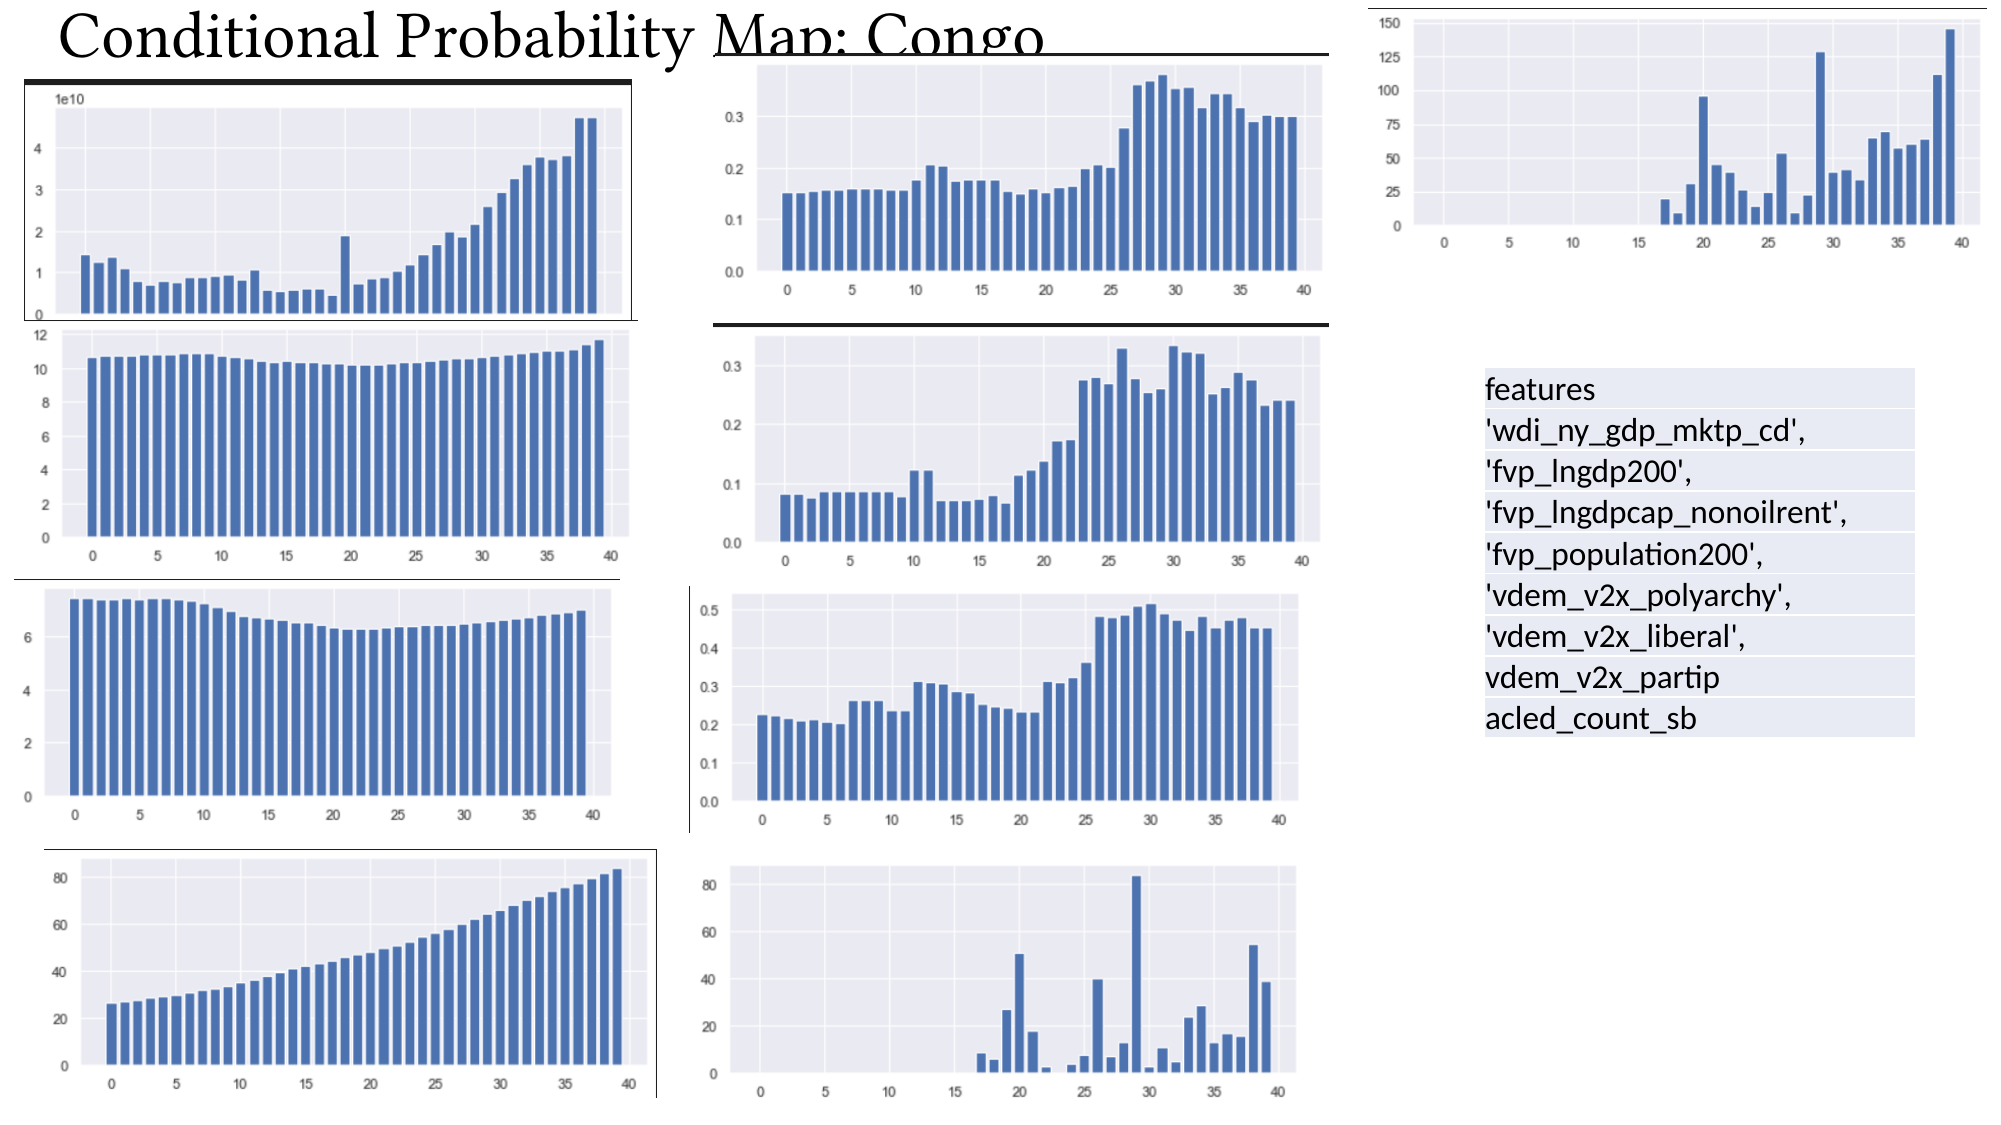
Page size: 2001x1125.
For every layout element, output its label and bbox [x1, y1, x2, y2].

picture [44, 849, 657, 1098]
table_cell [1485, 657, 1915, 696]
table_cell [1485, 492, 1915, 531]
table_cell [1485, 616, 1915, 655]
table_cell [1485, 409, 1915, 449]
picture [695, 857, 1305, 1107]
picture [14, 579, 620, 827]
table_cell [1485, 451, 1915, 490]
picture [713, 323, 1329, 574]
table_cell [1485, 574, 1915, 614]
text_box [44, 0, 1640, 79]
picture [689, 586, 1305, 833]
table_cell [1485, 698, 1915, 737]
picture [715, 53, 1329, 303]
table_cell [1485, 533, 1915, 573]
picture [1368, 7, 1987, 259]
table_header [1485, 368, 1915, 408]
picture [24, 79, 638, 570]
